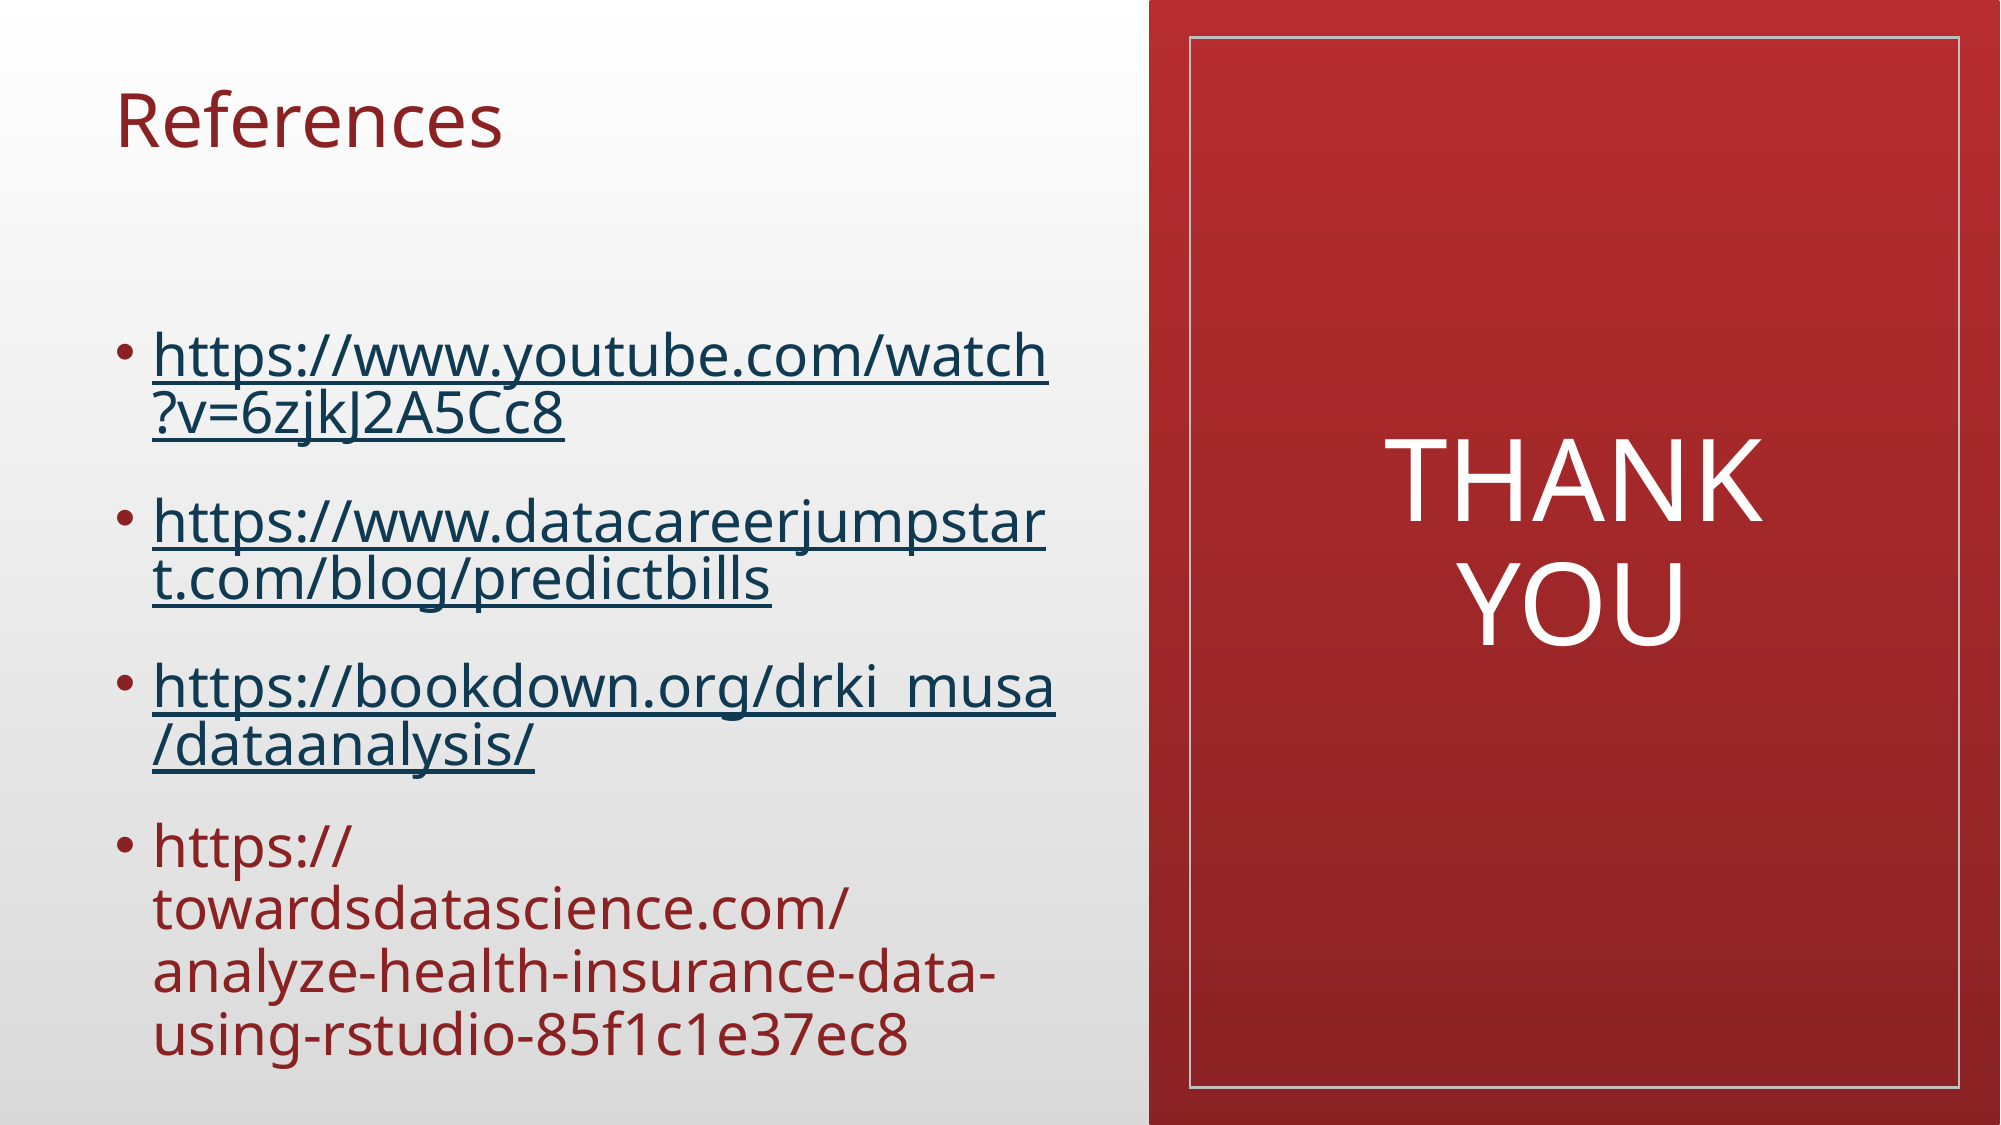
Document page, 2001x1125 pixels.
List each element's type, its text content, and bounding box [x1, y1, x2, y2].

list References https://www.youtube.com/watch?v=6zjkJ2A5Cc8 https://www.datacareerjumpstart.com/blog/predictbills https://bookdown.org/drki_musa/dataanalysis/ https://towardsdatascience.com/analyze-health-insurance-data-using-rstudio-85f1c1e37ec8 [99, 75, 1075, 1050]
title THANK YOU [1350, 525, 1798, 813]
